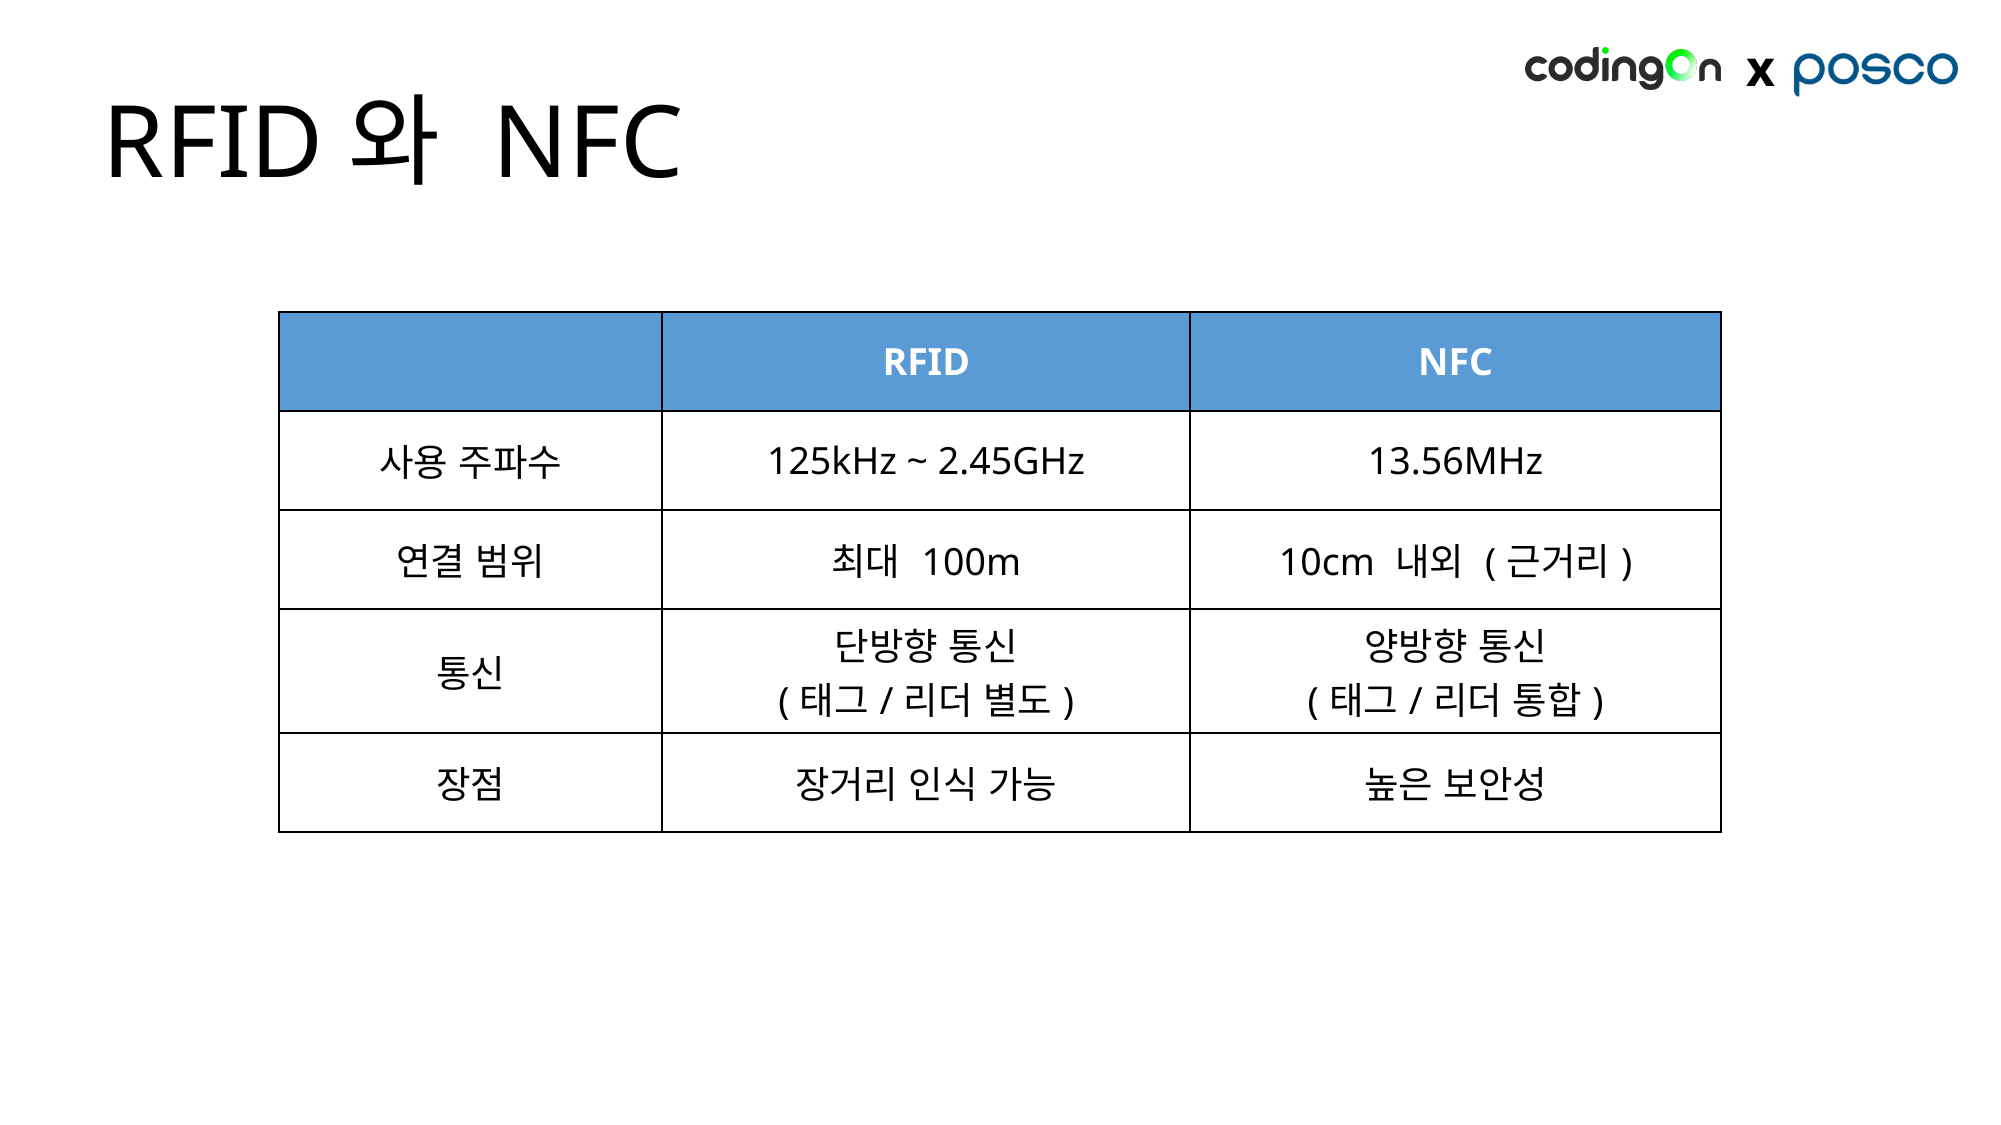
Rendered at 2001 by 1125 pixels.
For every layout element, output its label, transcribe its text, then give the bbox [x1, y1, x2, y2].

table_cell 사용 주파수 [280, 412, 661, 509]
table_cell 통신 [280, 610, 661, 732]
table_cell 장거리 인식 가능 [663, 734, 1189, 831]
table_cell 장점 [280, 734, 661, 831]
table_cell 높은 보안성 [1191, 734, 1720, 831]
table_cell 최대 100m [663, 511, 1189, 608]
picture [1813, 47, 1960, 101]
table_header NFC [1191, 313, 1720, 410]
table_cell 13.56MHz [1191, 412, 1720, 509]
table_header RFID [663, 313, 1189, 410]
table_header [280, 313, 661, 410]
table_cell 연결 범위 [280, 511, 661, 608]
table_cell 125kHz ~ 2.45GHz [663, 412, 1189, 509]
table_cell 양방향 통신 (태그/리더 통합) [1191, 610, 1720, 732]
table_cell 10cm 내외 (근거리) [1191, 511, 1720, 608]
title RFID와 NFC [87, 36, 1813, 255]
table_cell 단방향 통신 (태그/리더 별도) [663, 610, 1189, 732]
